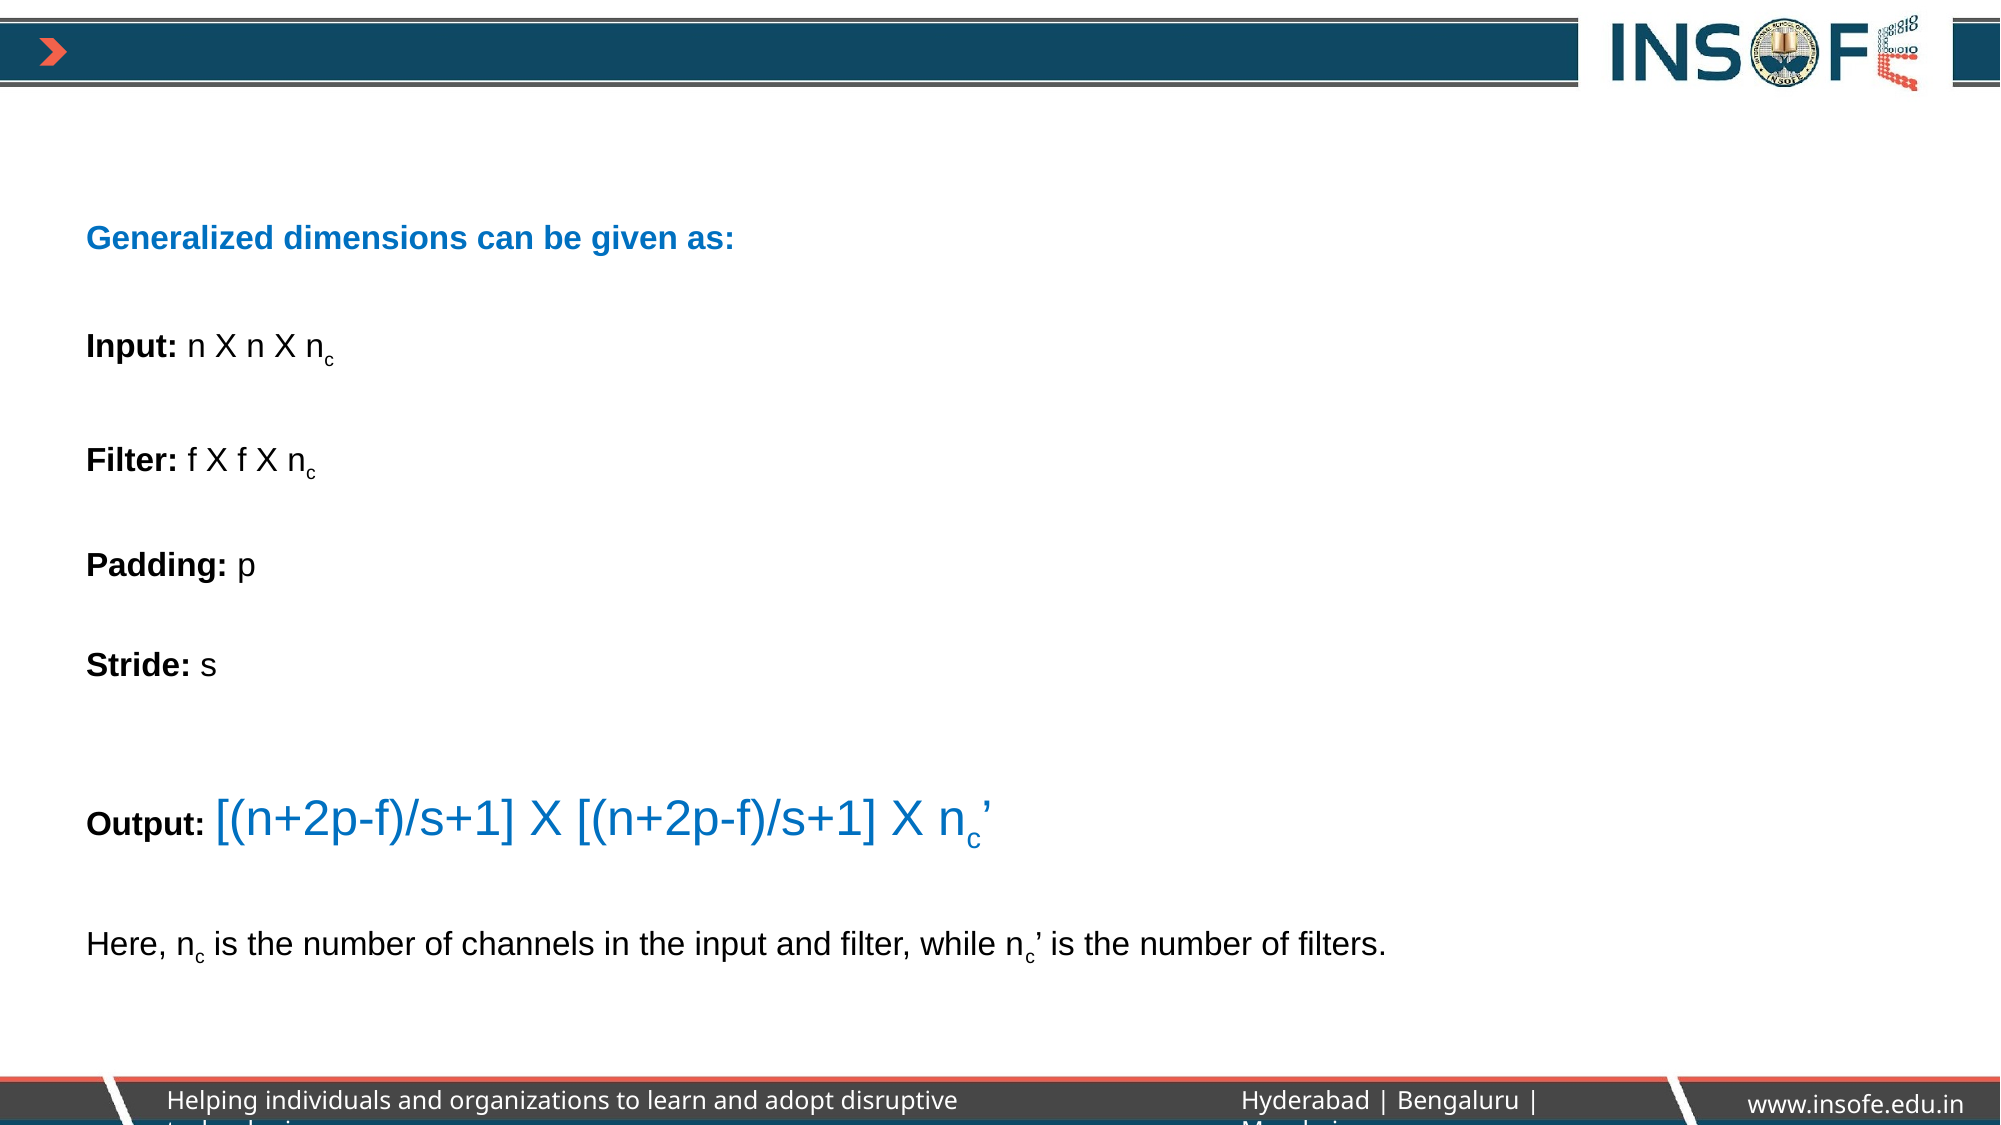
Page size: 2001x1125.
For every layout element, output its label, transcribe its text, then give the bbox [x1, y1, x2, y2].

picture [0, 0, 2000, 1125]
text_box Generalized dimensions can be given as: Input: n X n X nc Filter: f X f X nc Padding: p Stride: s Output: [(n+2p-f)/s+1] X [(n+2p-f)/s+1] X nc’ Here, nc is the number of channels in the input and filter, while nc’ is the number of filters. [71, 149, 1891, 975]
